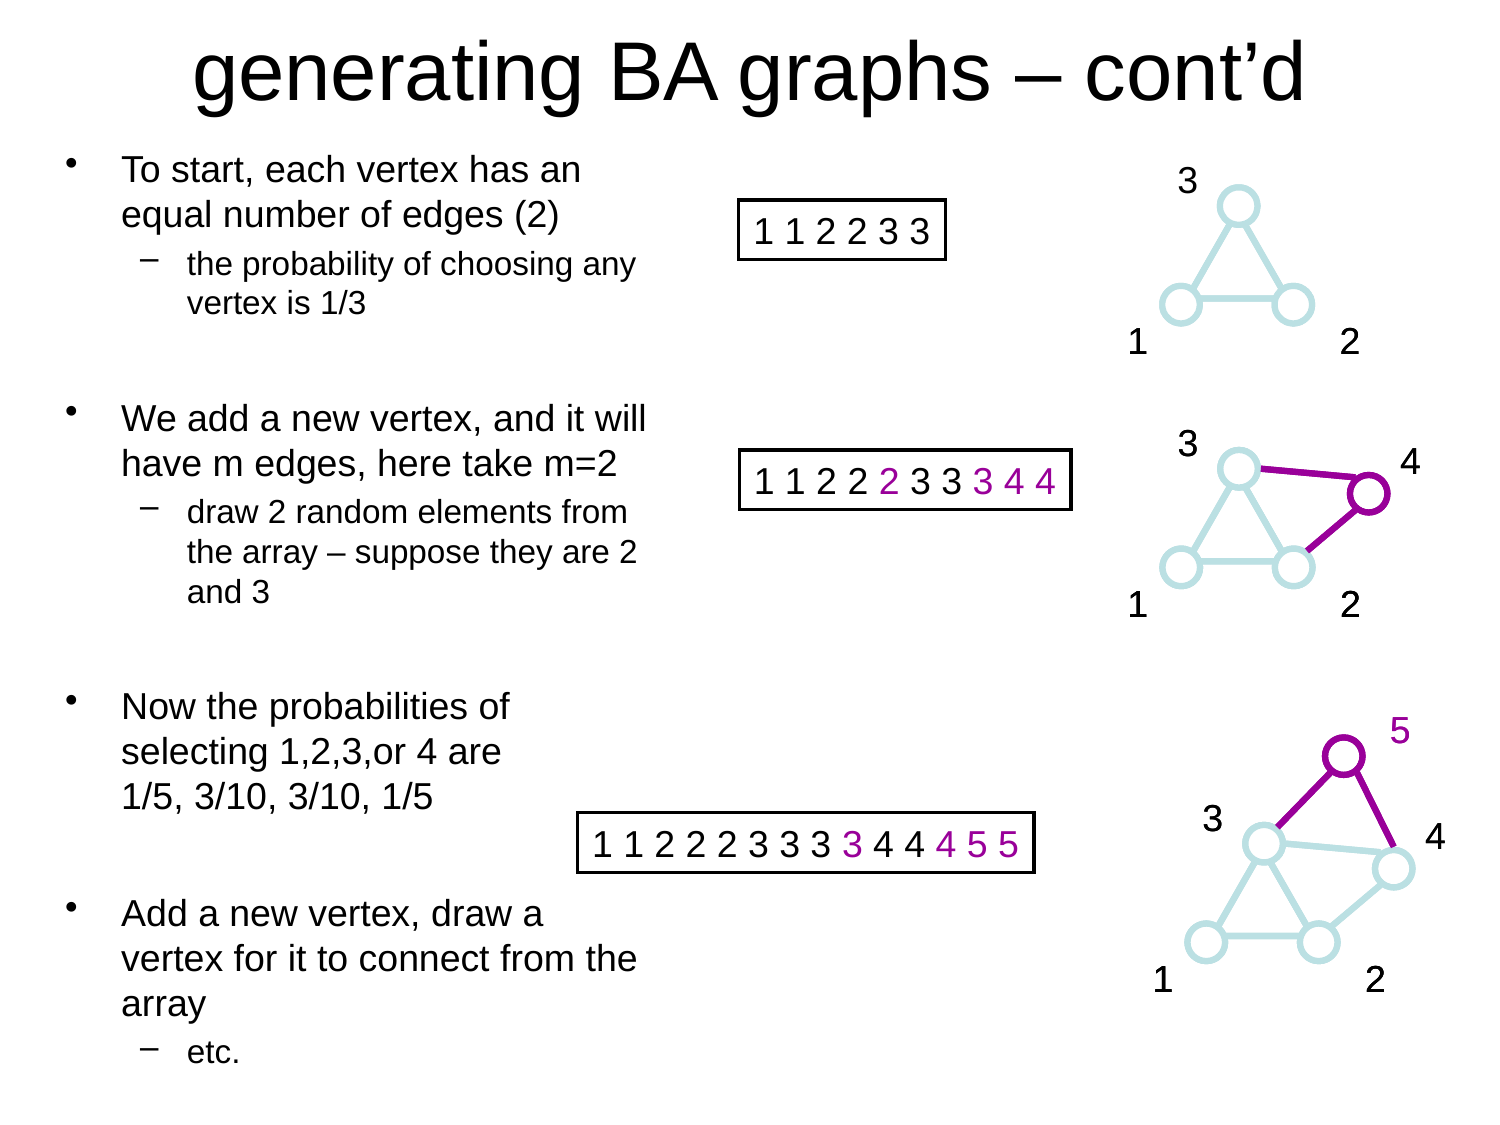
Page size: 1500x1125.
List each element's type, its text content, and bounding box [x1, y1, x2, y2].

text_box 1 1 2 2 2 3 3 3 3 4 4 4 5 5 [577, 812, 1035, 873]
picture [1112, 149, 1379, 374]
text_box 1 1 2 2 3 3 [738, 199, 946, 260]
picture [1112, 412, 1439, 637]
title generating BA graphs – cont’d [75, 0, 1425, 125]
list To start, each vertex has an equal number of edges (2) the probability of choosing any vertex is 1/3 We add a new vertex, and it will have m edges, here take m=2 draw 2 random elements from the array – suppose they are 2 and 3 Now the probabilities of selecting 1,2,3,or 4 are 1/5, 3/10, 3/10, 1/5 Add a new vertex, draw a vertex for it to connect from the array etc. [50, 137, 663, 1075]
picture [1137, 699, 1464, 1012]
text_box 1 1 2 2 2 3 3 3 4 4 [739, 449, 1071, 510]
